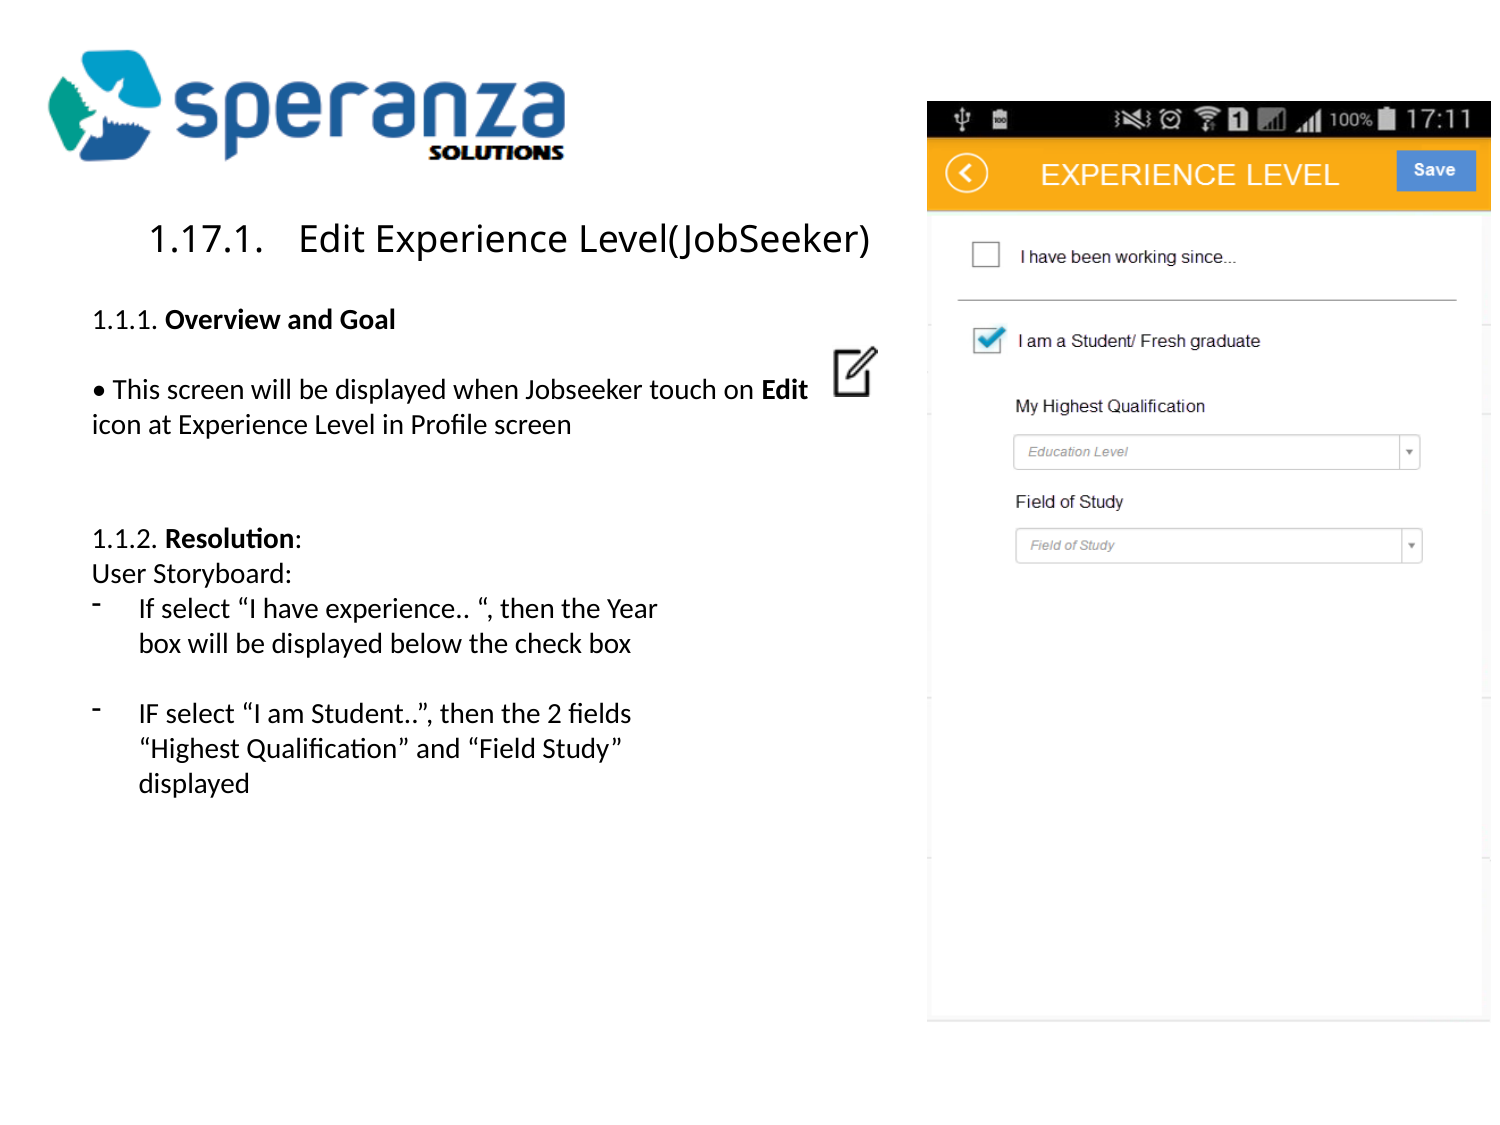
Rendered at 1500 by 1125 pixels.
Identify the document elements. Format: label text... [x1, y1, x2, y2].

text_box 1.17.1. Edit Experience Level(JobSeeker) [133, 208, 886, 268]
text_box 1.1.2. Resolution: User Storyboard: If select “I have experience.. “, then the Year box will be displayed below the check box IF select “I am Student..”, then the 2 fields “Highest Qualification” and “Field Study” displayed [76, 512, 703, 877]
picture [926, 101, 1491, 1023]
picture [17, 19, 601, 193]
text_box 1.1.1. Overview and Goal • This screen will be displayed when Jobseeker touch on Edit icon at Experience Level in Profile screen [77, 292, 869, 448]
picture [832, 345, 879, 397]
